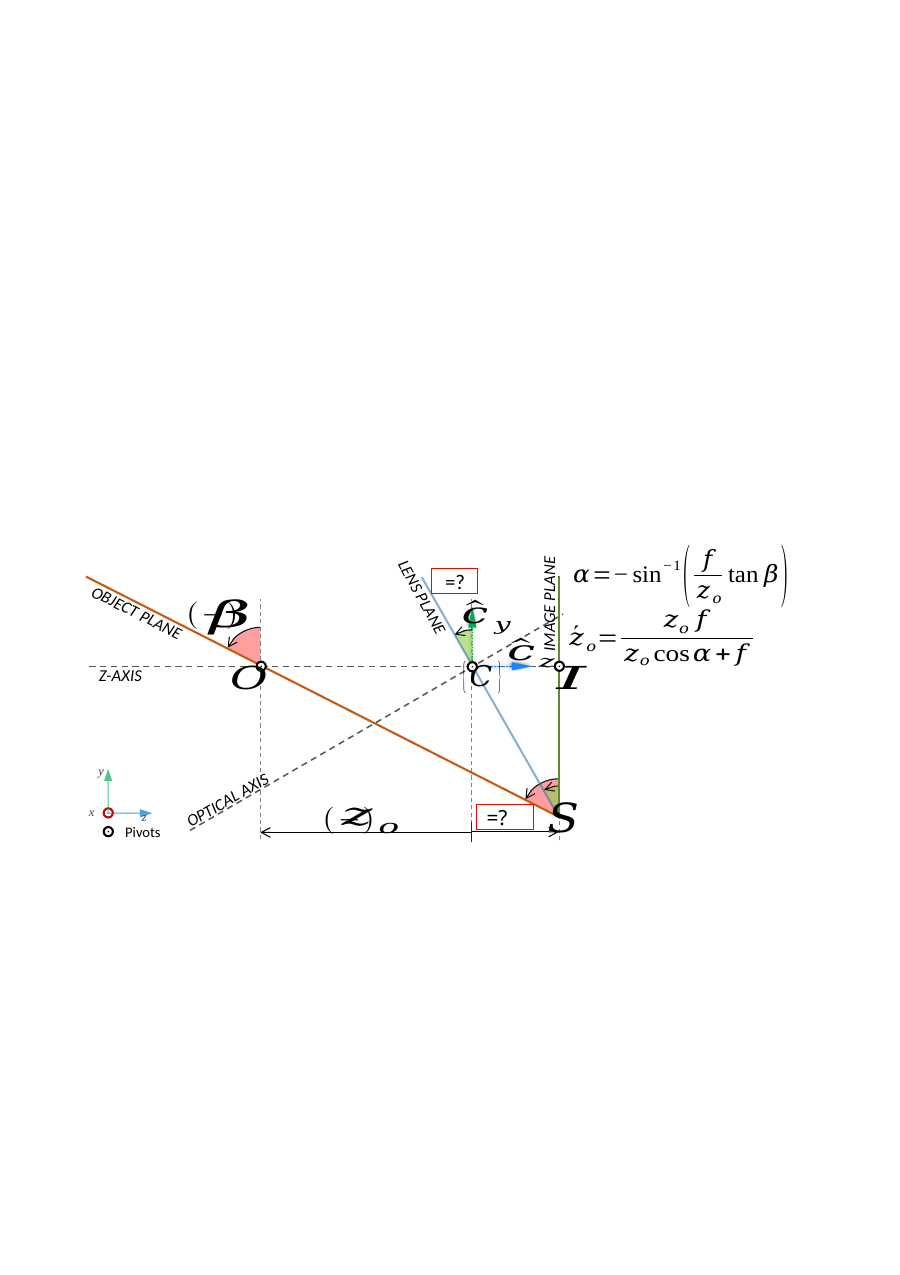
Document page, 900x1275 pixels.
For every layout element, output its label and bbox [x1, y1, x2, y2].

text_box [72, 540, 791, 853]
